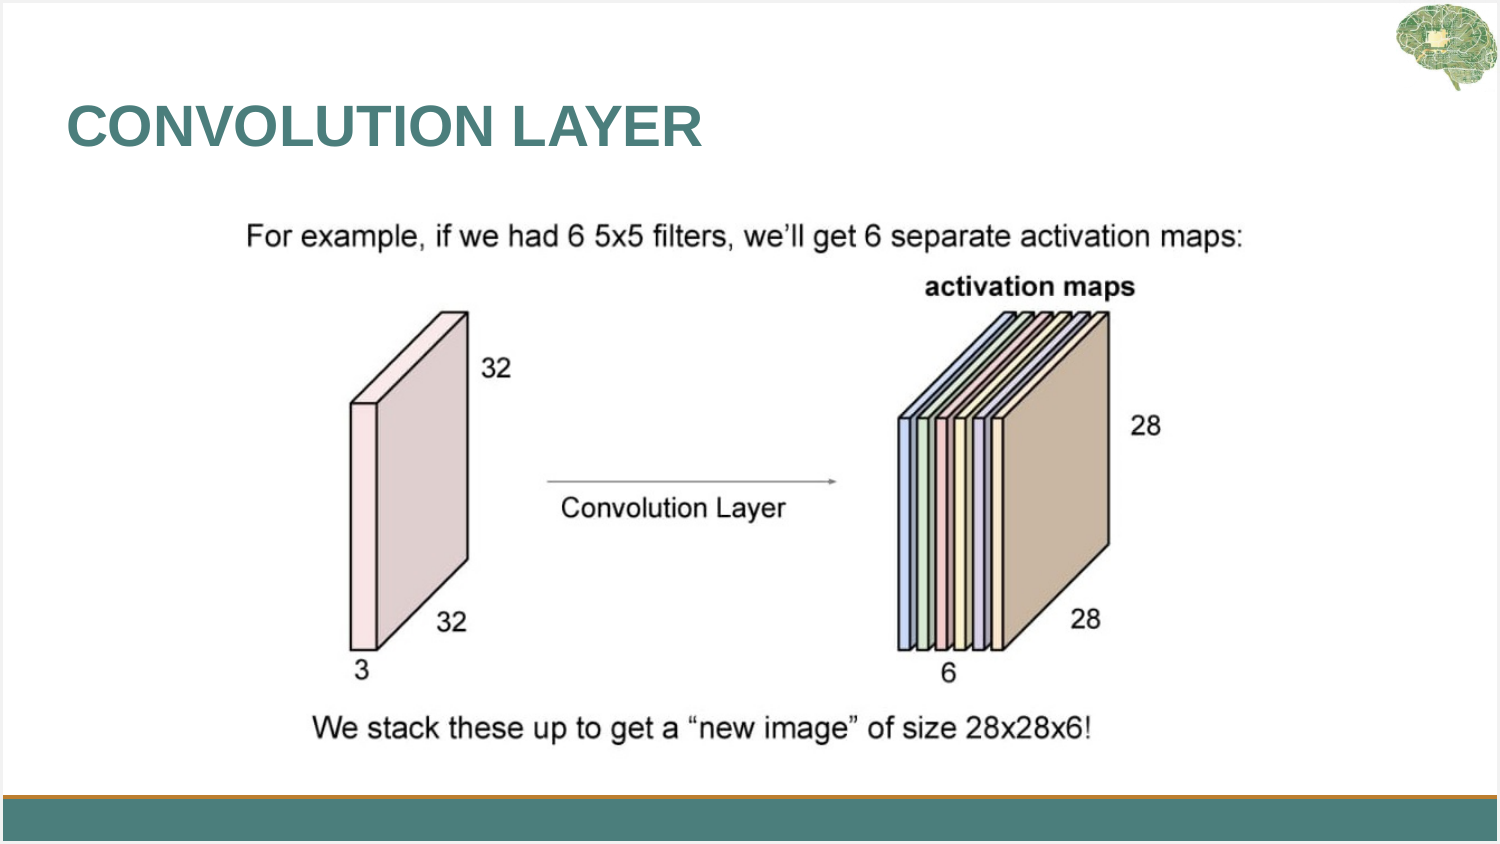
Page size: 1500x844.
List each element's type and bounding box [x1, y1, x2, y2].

picture [223, 195, 1277, 781]
text_box [0, 0, 1500, 844]
picture [1392, 0, 1500, 92]
